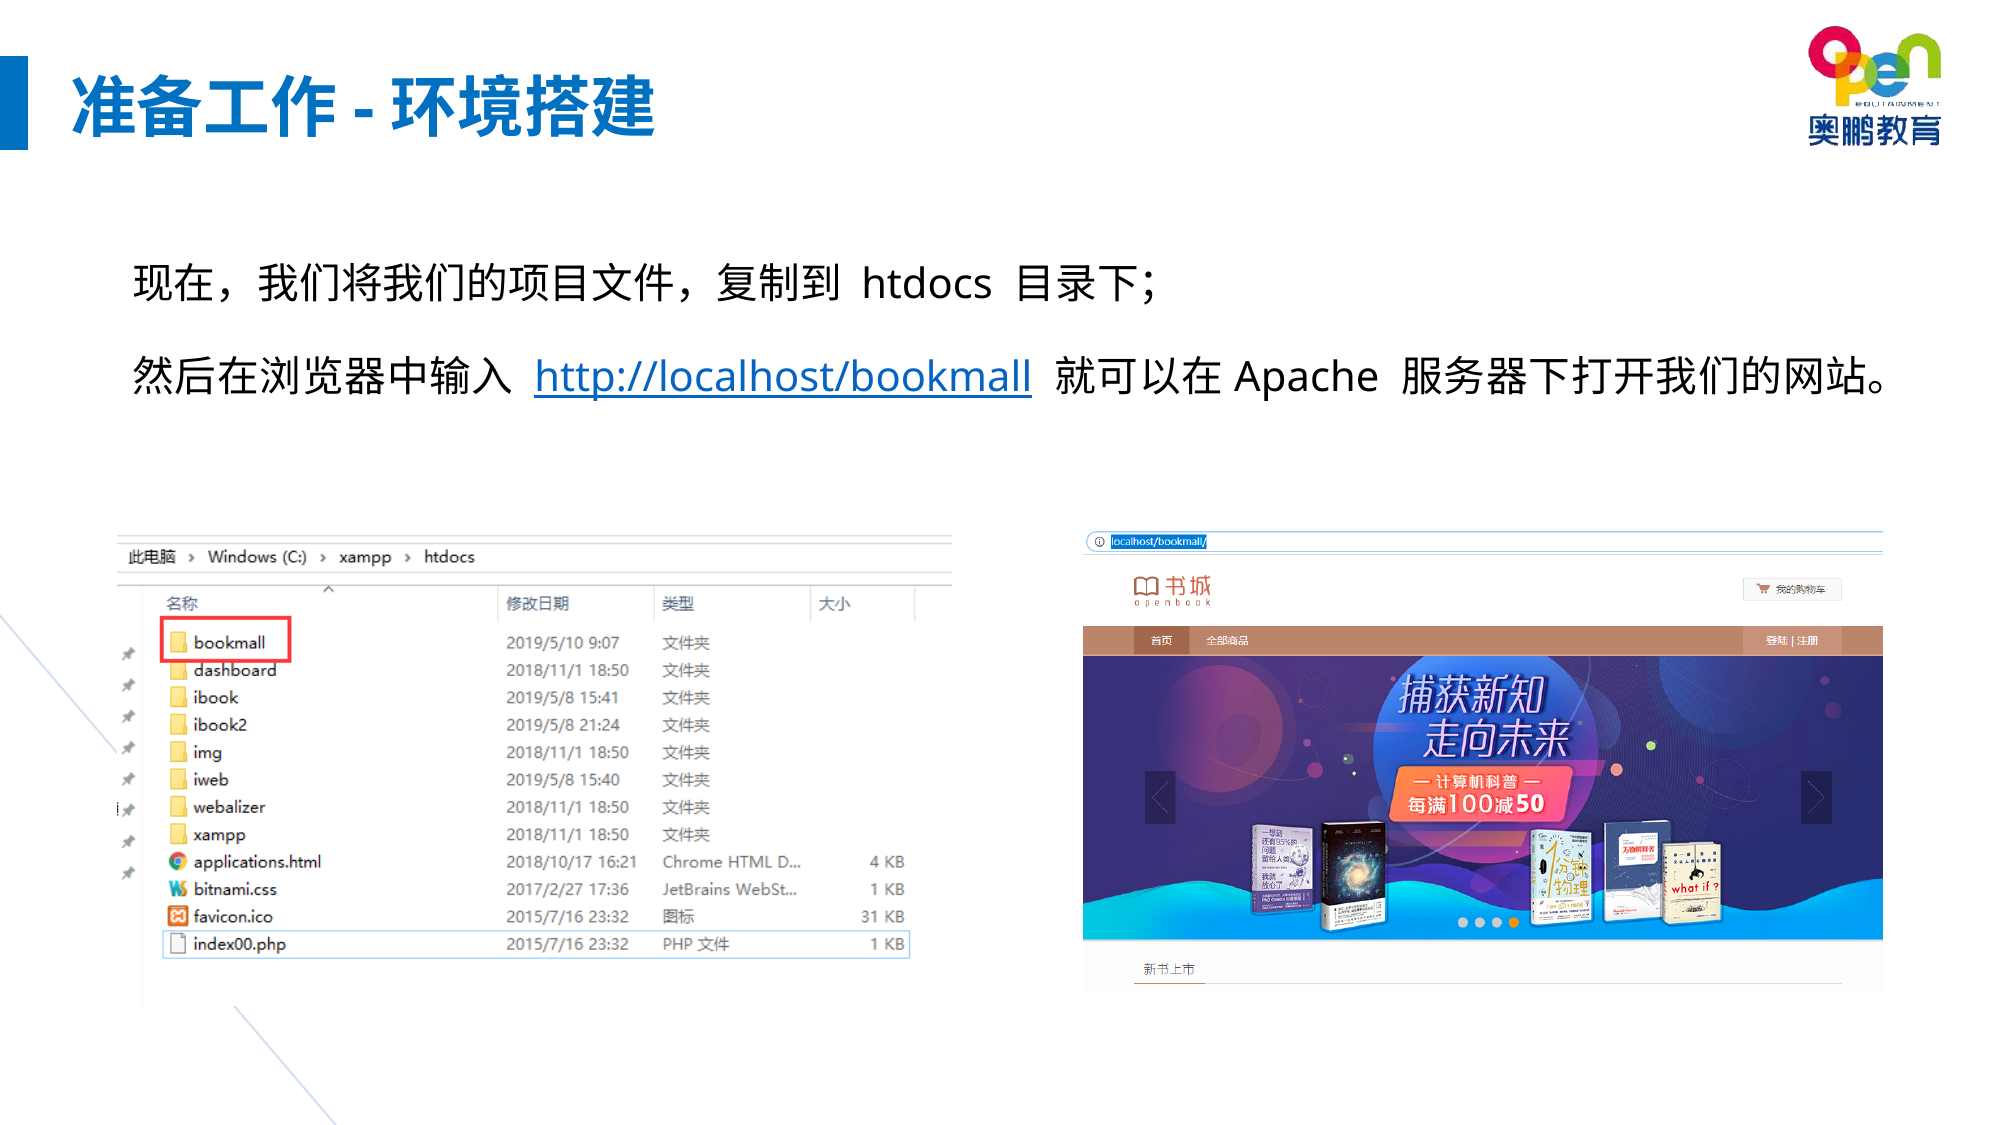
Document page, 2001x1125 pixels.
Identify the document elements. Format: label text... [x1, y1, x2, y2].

picture [1083, 530, 1883, 993]
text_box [0, 147, 293, 958]
picture [1808, 24, 1943, 148]
text_box 准备工作-环境搭建 [55, 57, 719, 153]
text_box [0, 55, 29, 147]
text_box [159, 1006, 425, 1125]
picture [117, 530, 952, 1006]
text_box 现在，我们将我们的项目文件，复制到 htdocs 目录下； 然后在浏览器中输入 http://localhost/bookmall 就可以在Apache 服务器下打开我们的网站。 [293, 212, 1883, 415]
